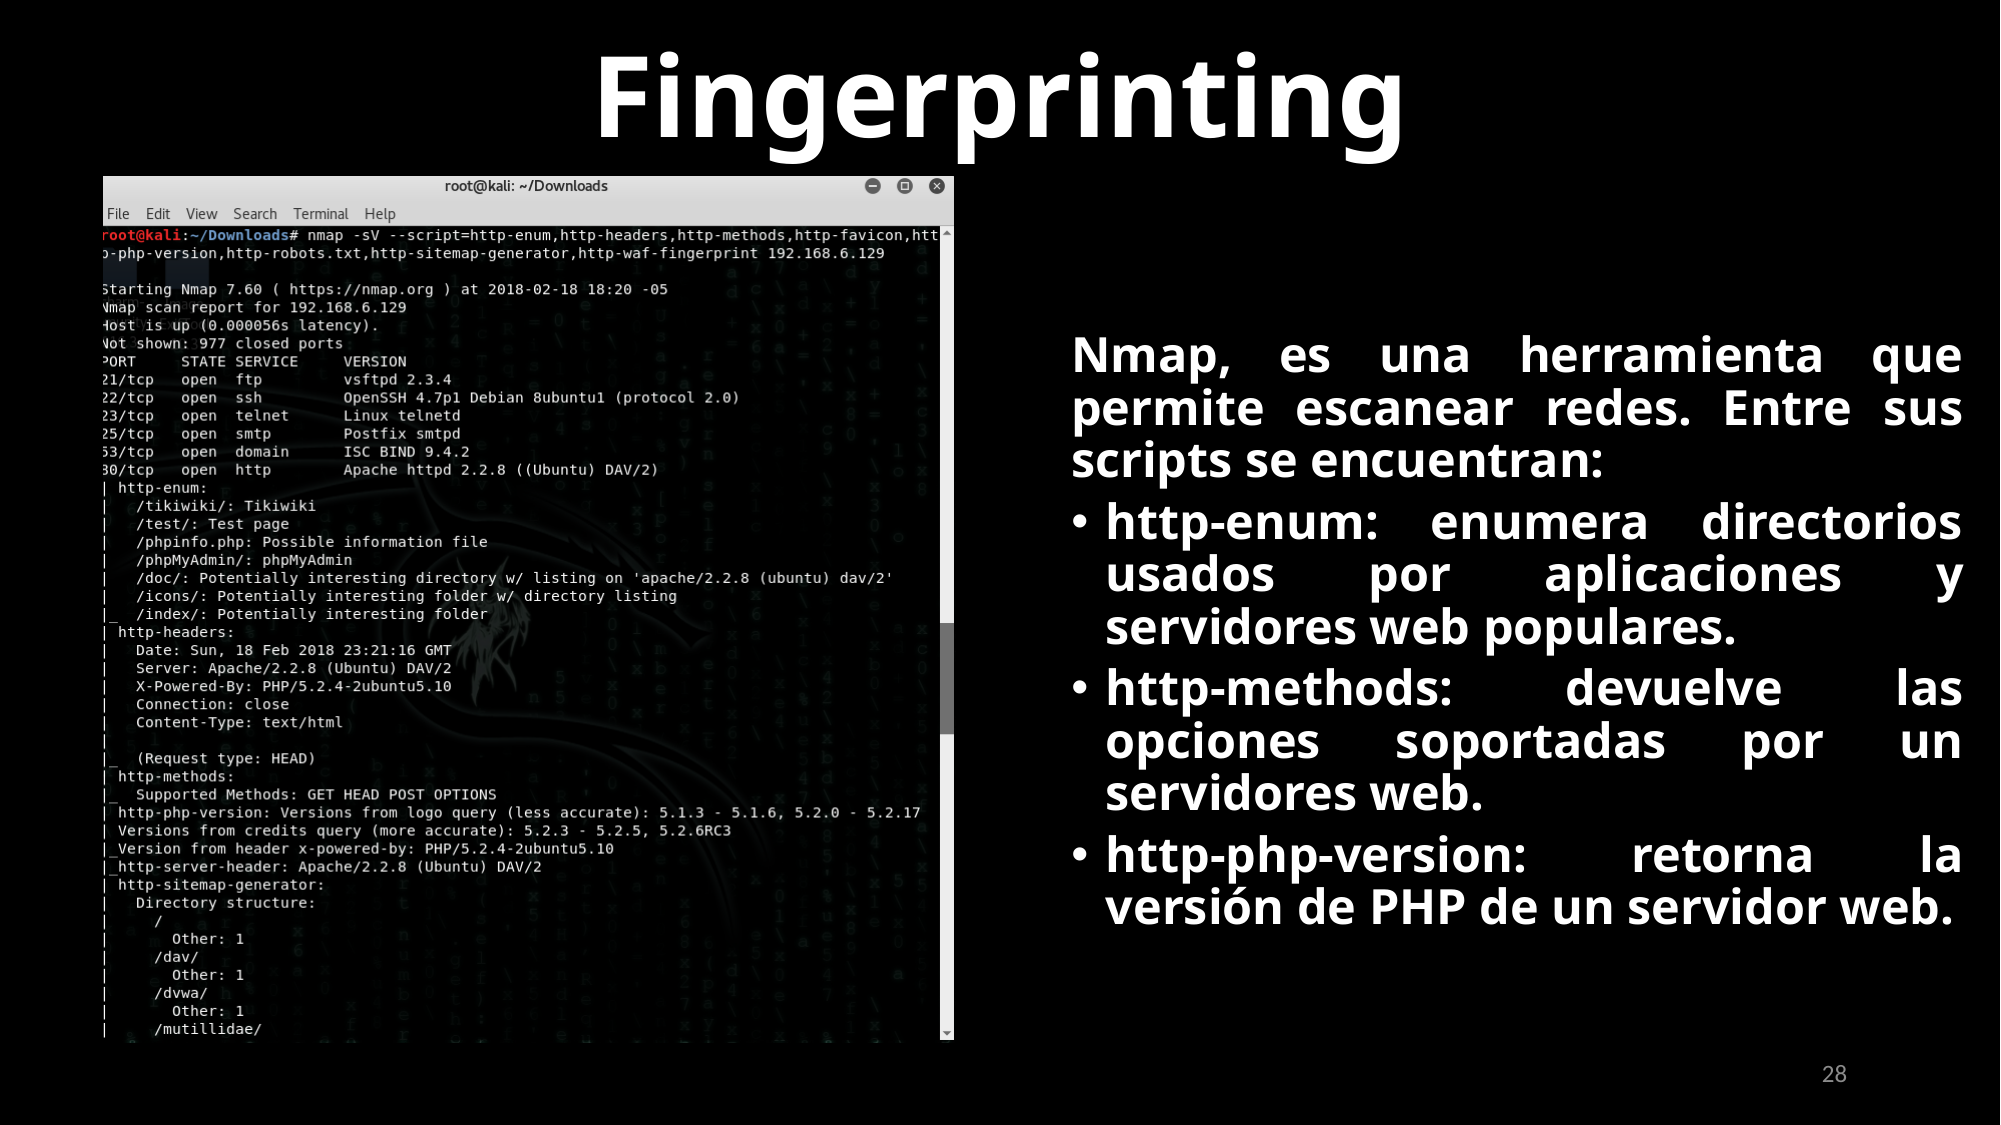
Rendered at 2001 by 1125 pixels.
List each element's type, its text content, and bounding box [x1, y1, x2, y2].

picture [103, 176, 956, 1043]
text_box Fingerprinting [0, 17, 2000, 167]
list Nmap, es una herramienta que permite escanear redes. Entre sus scripts se encuentran: http-enum: enumera directorios usados por aplicaciones y servidores web populares. http-methods: devuelve las opciones soportadas por un servidores web. http-php-version: retorna la versión de PHP de un servidor web. [1056, 255, 1979, 1001]
slide_number 28 [1412, 1042, 1863, 1103]
